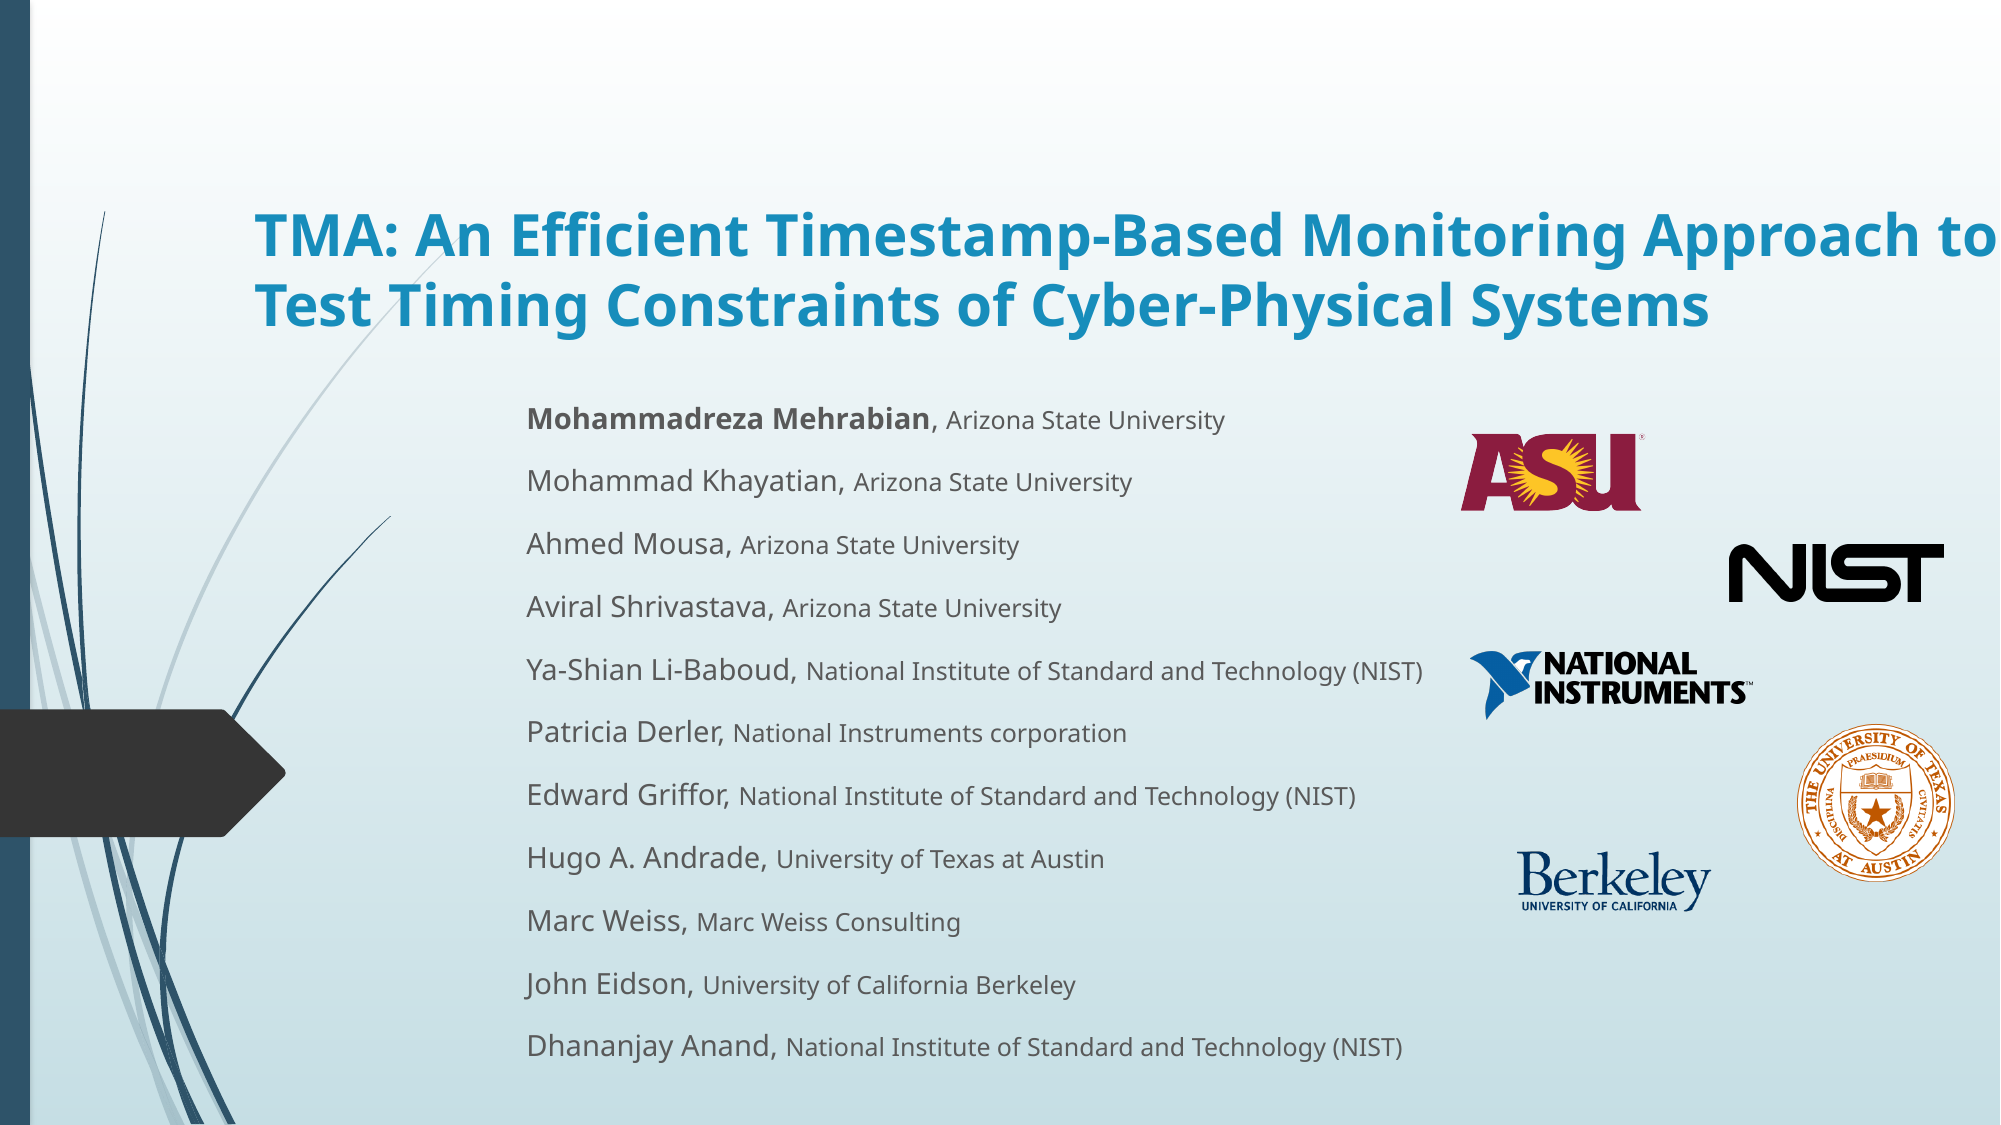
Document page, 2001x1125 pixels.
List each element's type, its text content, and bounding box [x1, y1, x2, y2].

picture [1728, 544, 1944, 602]
picture [1469, 651, 1753, 720]
subtitle Mohammadreza Mehrabian, Arizona State University Mohammad Khayatian, Arizona State University Ahmed Mousa, Arizona State University Aviral Shrivastava, Arizona State University Ya-Shian Li-Baboud, National Institute of Standard and Technology (NIST) Patricia Derler, National Instruments corporation Edward Griffor, National Institute of Standard and Technology (NIST) Hugo A. Andrade, University of Texas at Austin Marc Weiss, Marc Weiss Consulting John Eidson, University of California Berkeley Dhananjay Anand, National Institute of Standard and Technology (NIST) [511, 385, 1542, 1095]
title TMA: An Efficient Timestamp-Based Monitoring Approach to Test Timing Constraints of Cyber-Physical Systems [239, 187, 2000, 346]
picture [1422, 395, 1684, 549]
picture [1796, 723, 1955, 882]
picture [1508, 839, 1721, 925]
